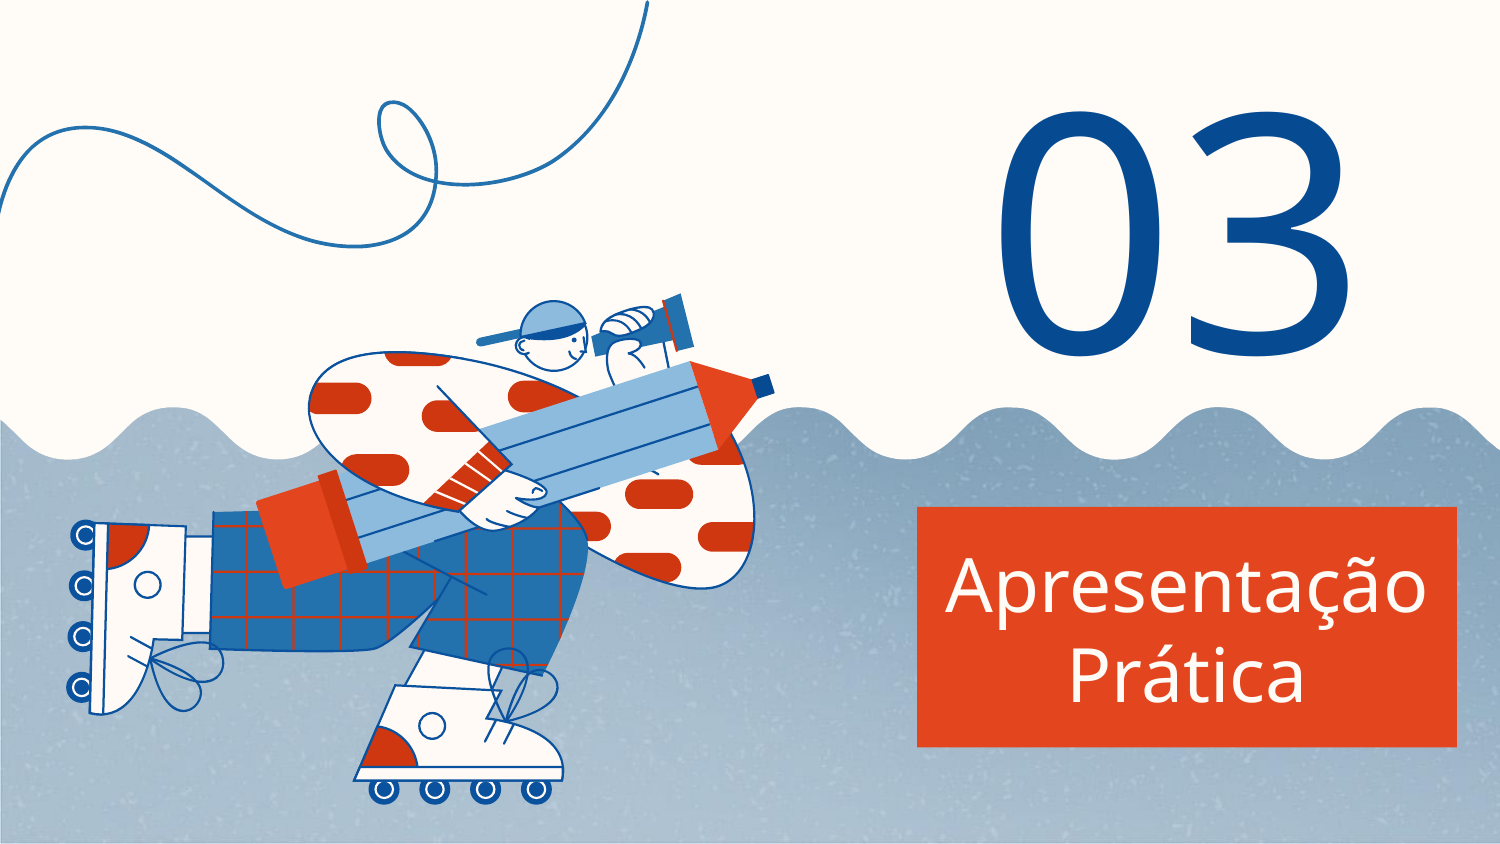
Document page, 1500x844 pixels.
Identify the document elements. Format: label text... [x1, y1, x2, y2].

text_box [0, 0, 650, 249]
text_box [65, 293, 780, 805]
title Apresentação Prática [917, 506, 1457, 748]
picture [0, 408, 1500, 844]
title 03 [842, 113, 1382, 436]
